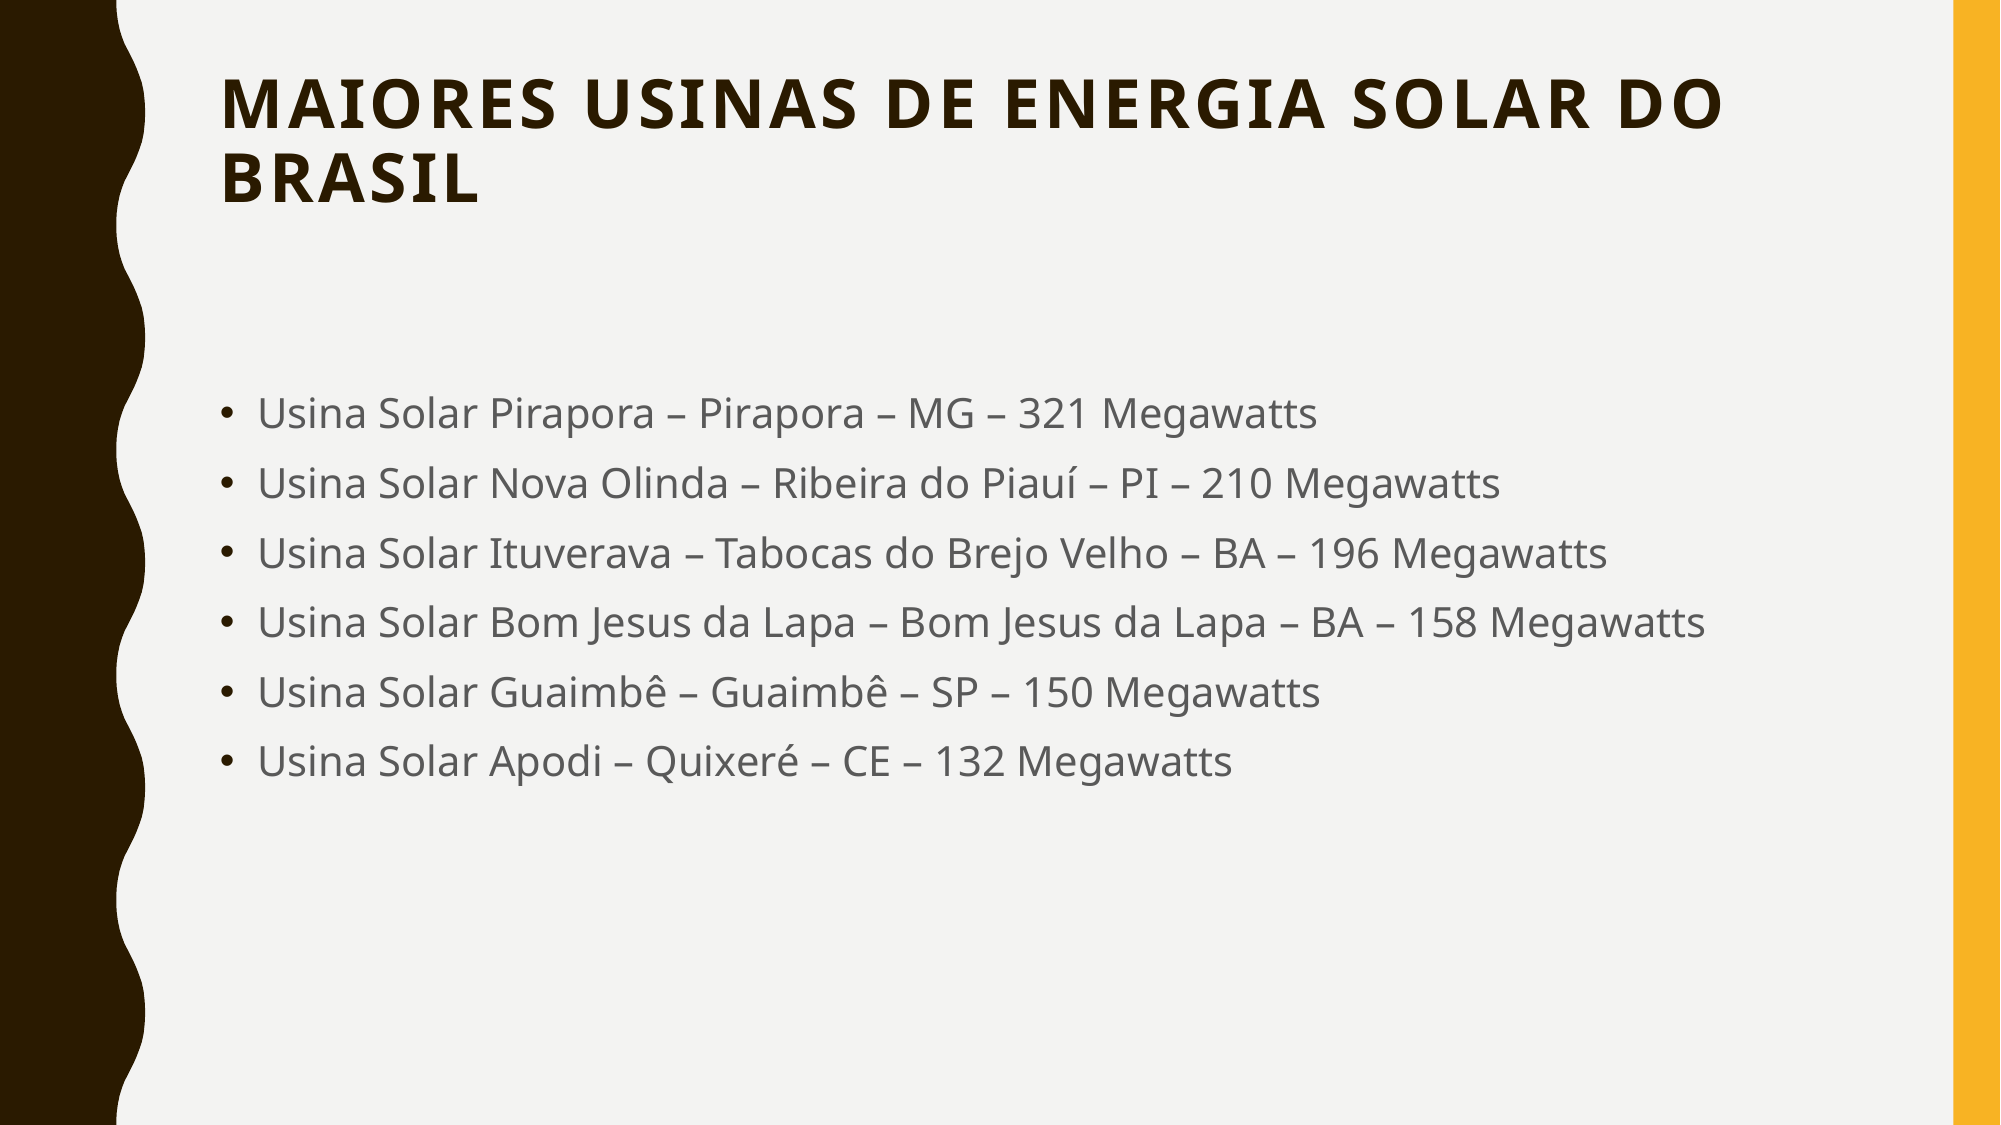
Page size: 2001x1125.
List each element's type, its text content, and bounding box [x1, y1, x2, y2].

text_box Usina Solar Pirapora – Pirapora – MG – 321 Megawatts Usina Solar Nova Olinda – Ribeira do Piauí – PI – 210 Megawatts Usina Solar Ituverava – Tabocas do Brejo Velho – BA – 196 Megawatts Usina Solar Bom Jesus da Lapa – Bom Jesus da Lapa – BA – 158 Megawatts Usina Solar Guaimbê – Guaimbê – SP – 150 Megawatts Usina Solar Apodi – Quixeré – CE – 132 Megawatts [205, 375, 1875, 965]
text_box Maiores Usinas de Energia Solar do Brasil [205, 62, 1875, 308]
